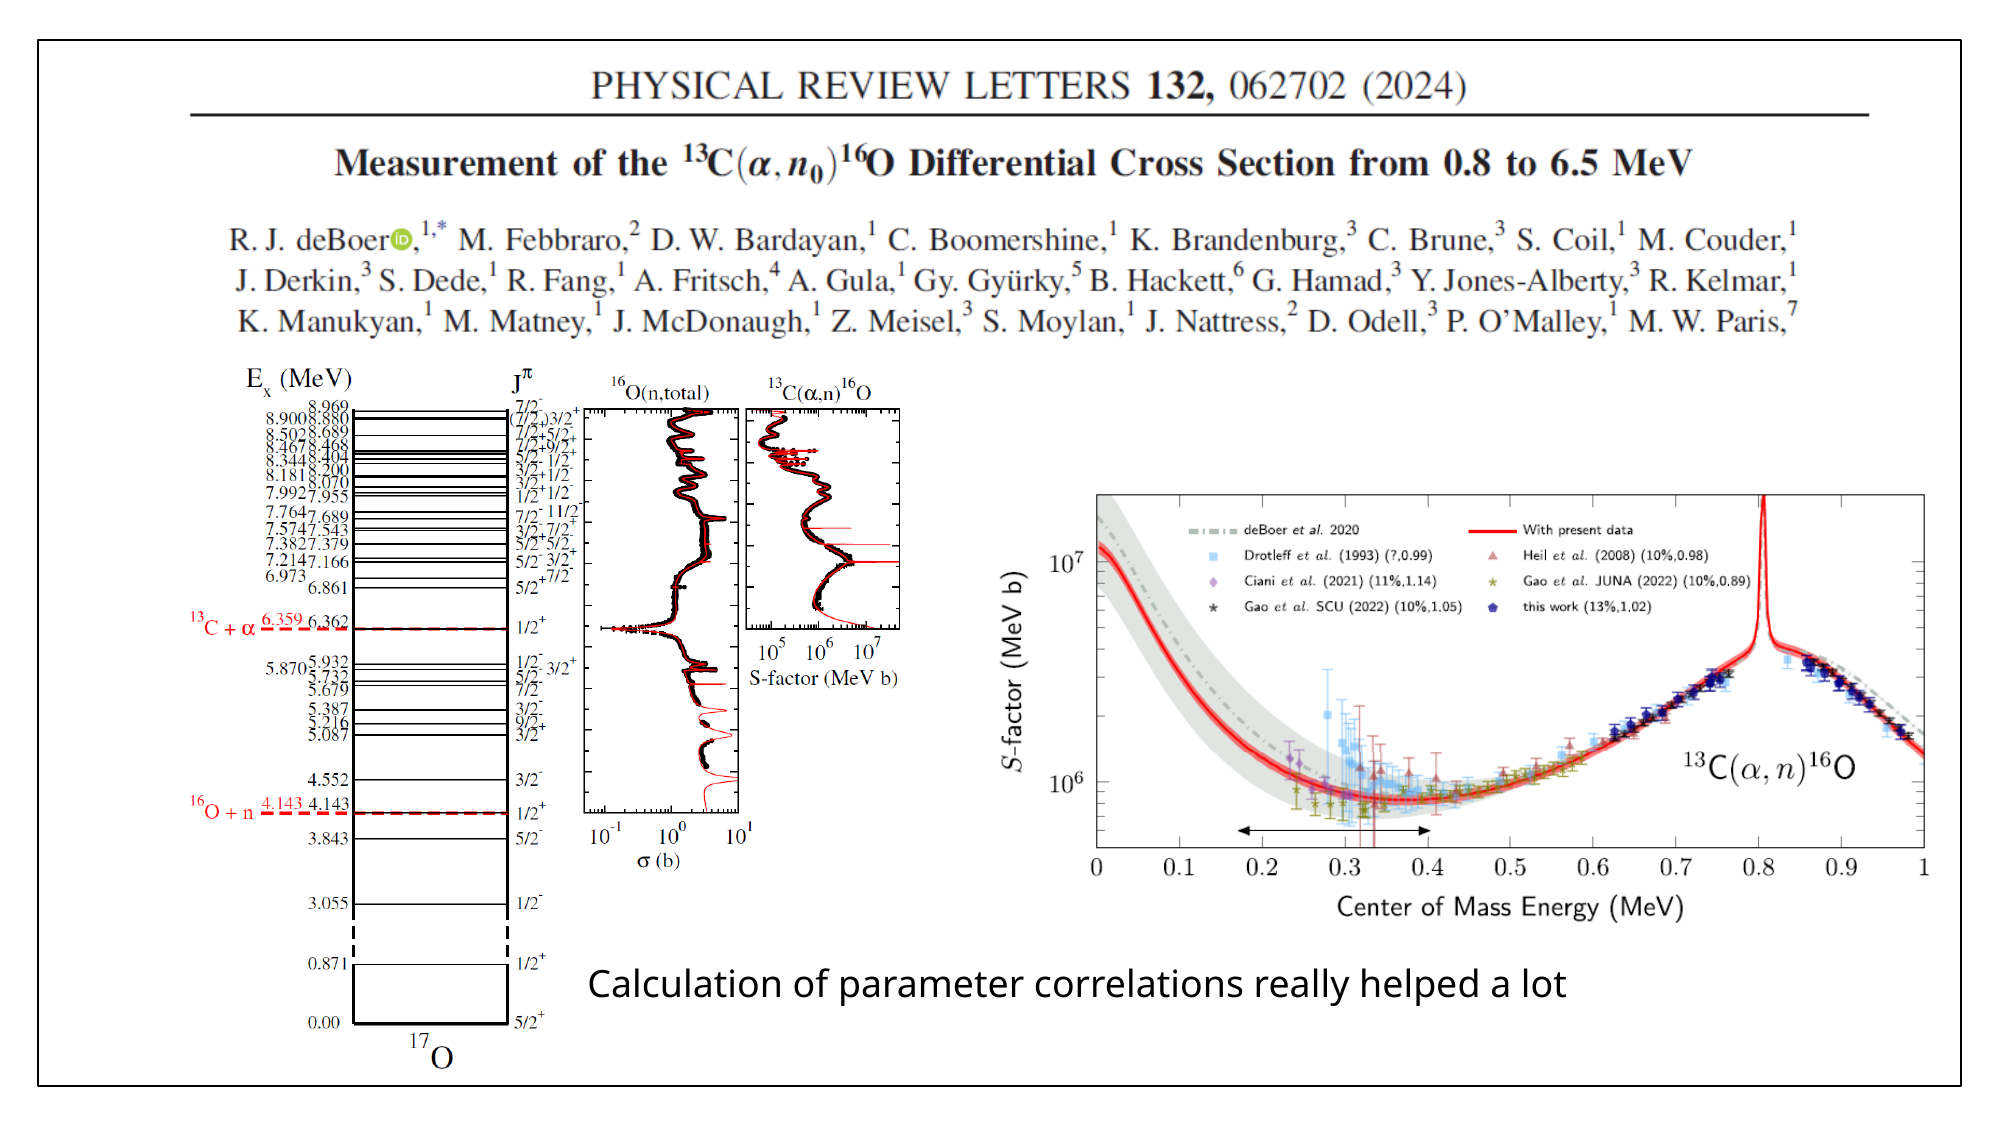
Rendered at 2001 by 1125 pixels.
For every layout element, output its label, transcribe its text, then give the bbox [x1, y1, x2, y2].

picture [187, 366, 902, 1070]
picture [979, 490, 1941, 925]
text_box Calculation of parameter correlations really helped a lot [906, 952, 1583, 1013]
picture [176, 50, 1876, 339]
